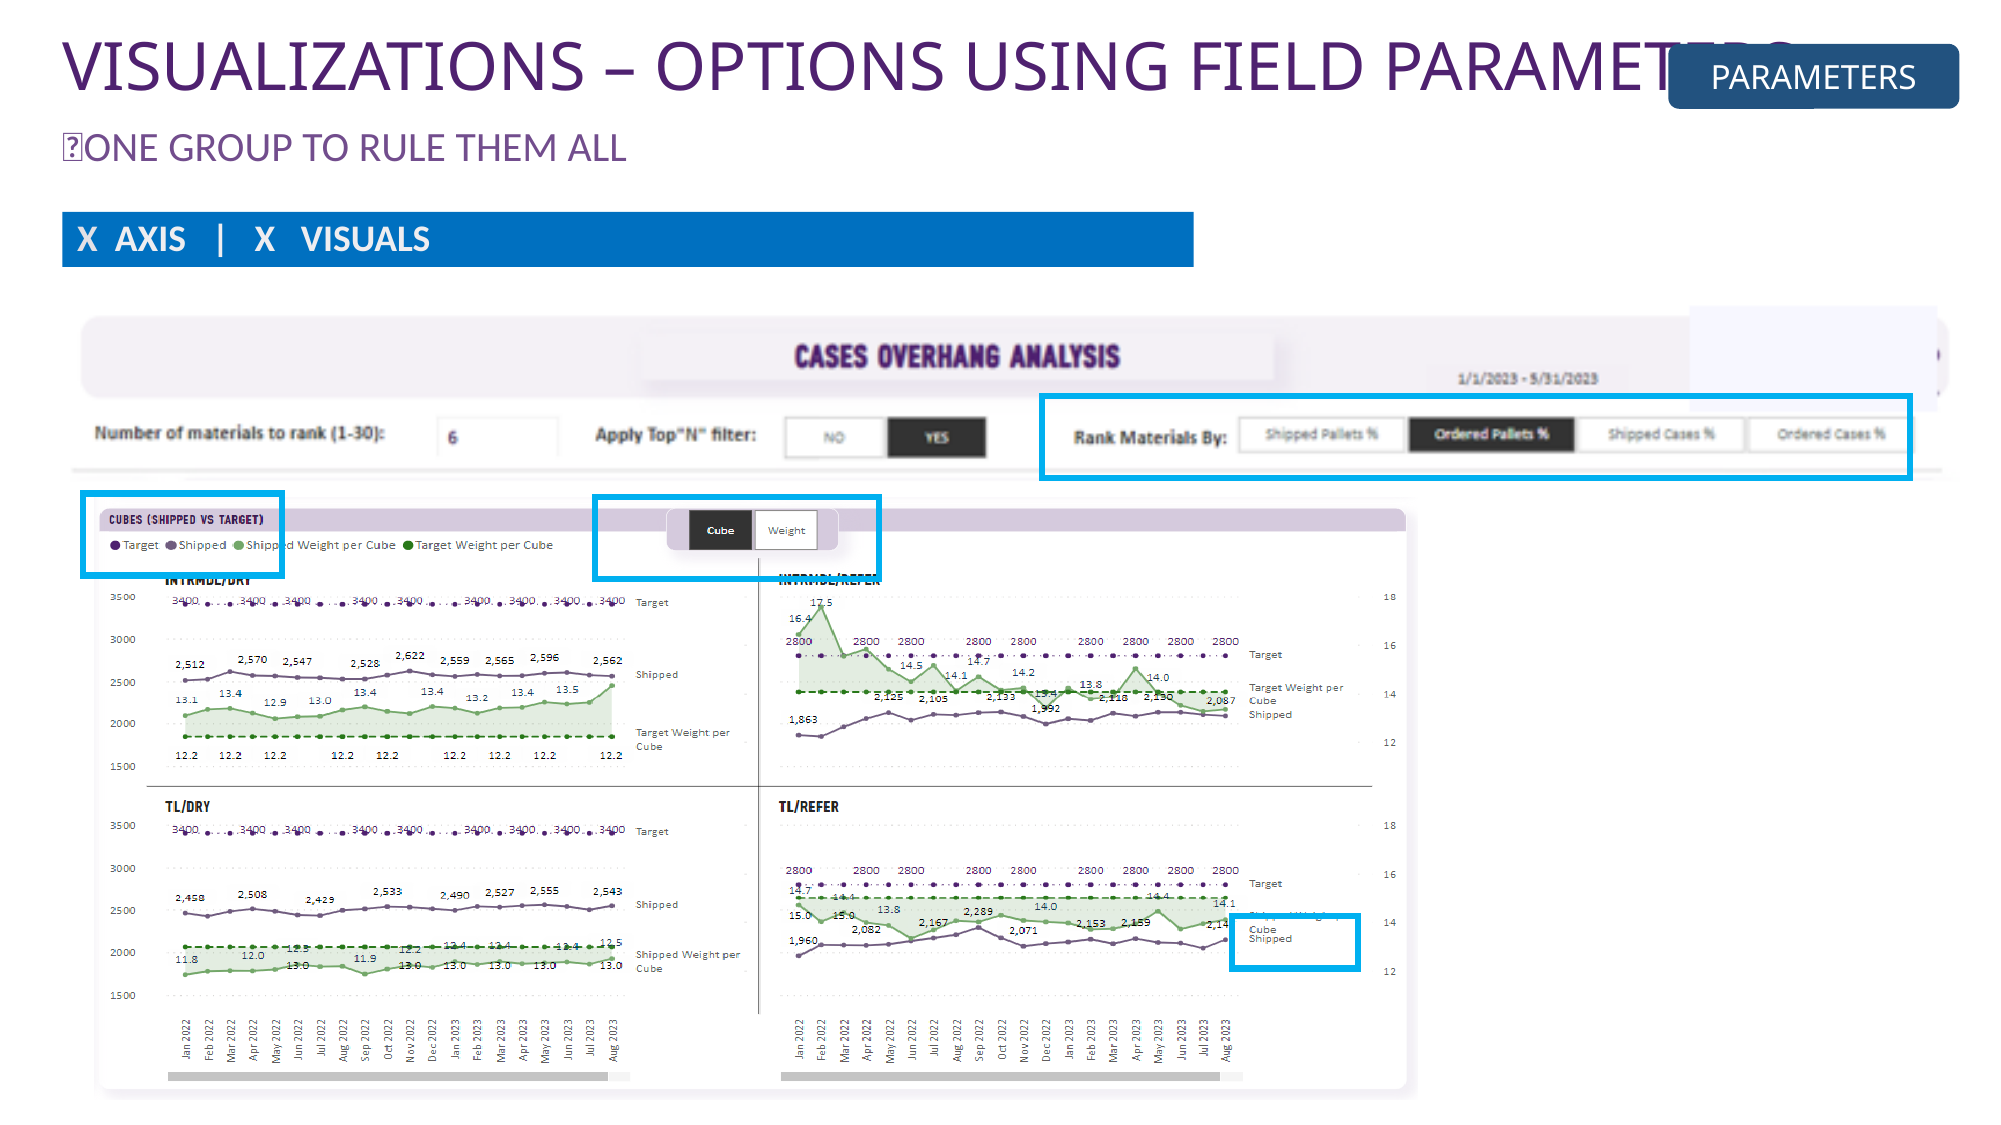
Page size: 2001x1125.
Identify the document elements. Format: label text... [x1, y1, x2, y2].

title Visualizations – OPTIONS USING FIELD PARAMETERS [62, 24, 1938, 105]
text_box [82, 496, 283, 576]
picture [599, 501, 875, 575]
picture [62, 287, 1960, 496]
picture [94, 498, 278, 571]
text_box X AXIS | X VISUALS [62, 211, 1194, 267]
picture [94, 497, 1420, 1100]
list 💍ONE GROUP TO RULE THEM ALL [62, 120, 1938, 180]
text_box PARAMETERS [1668, 43, 1960, 109]
